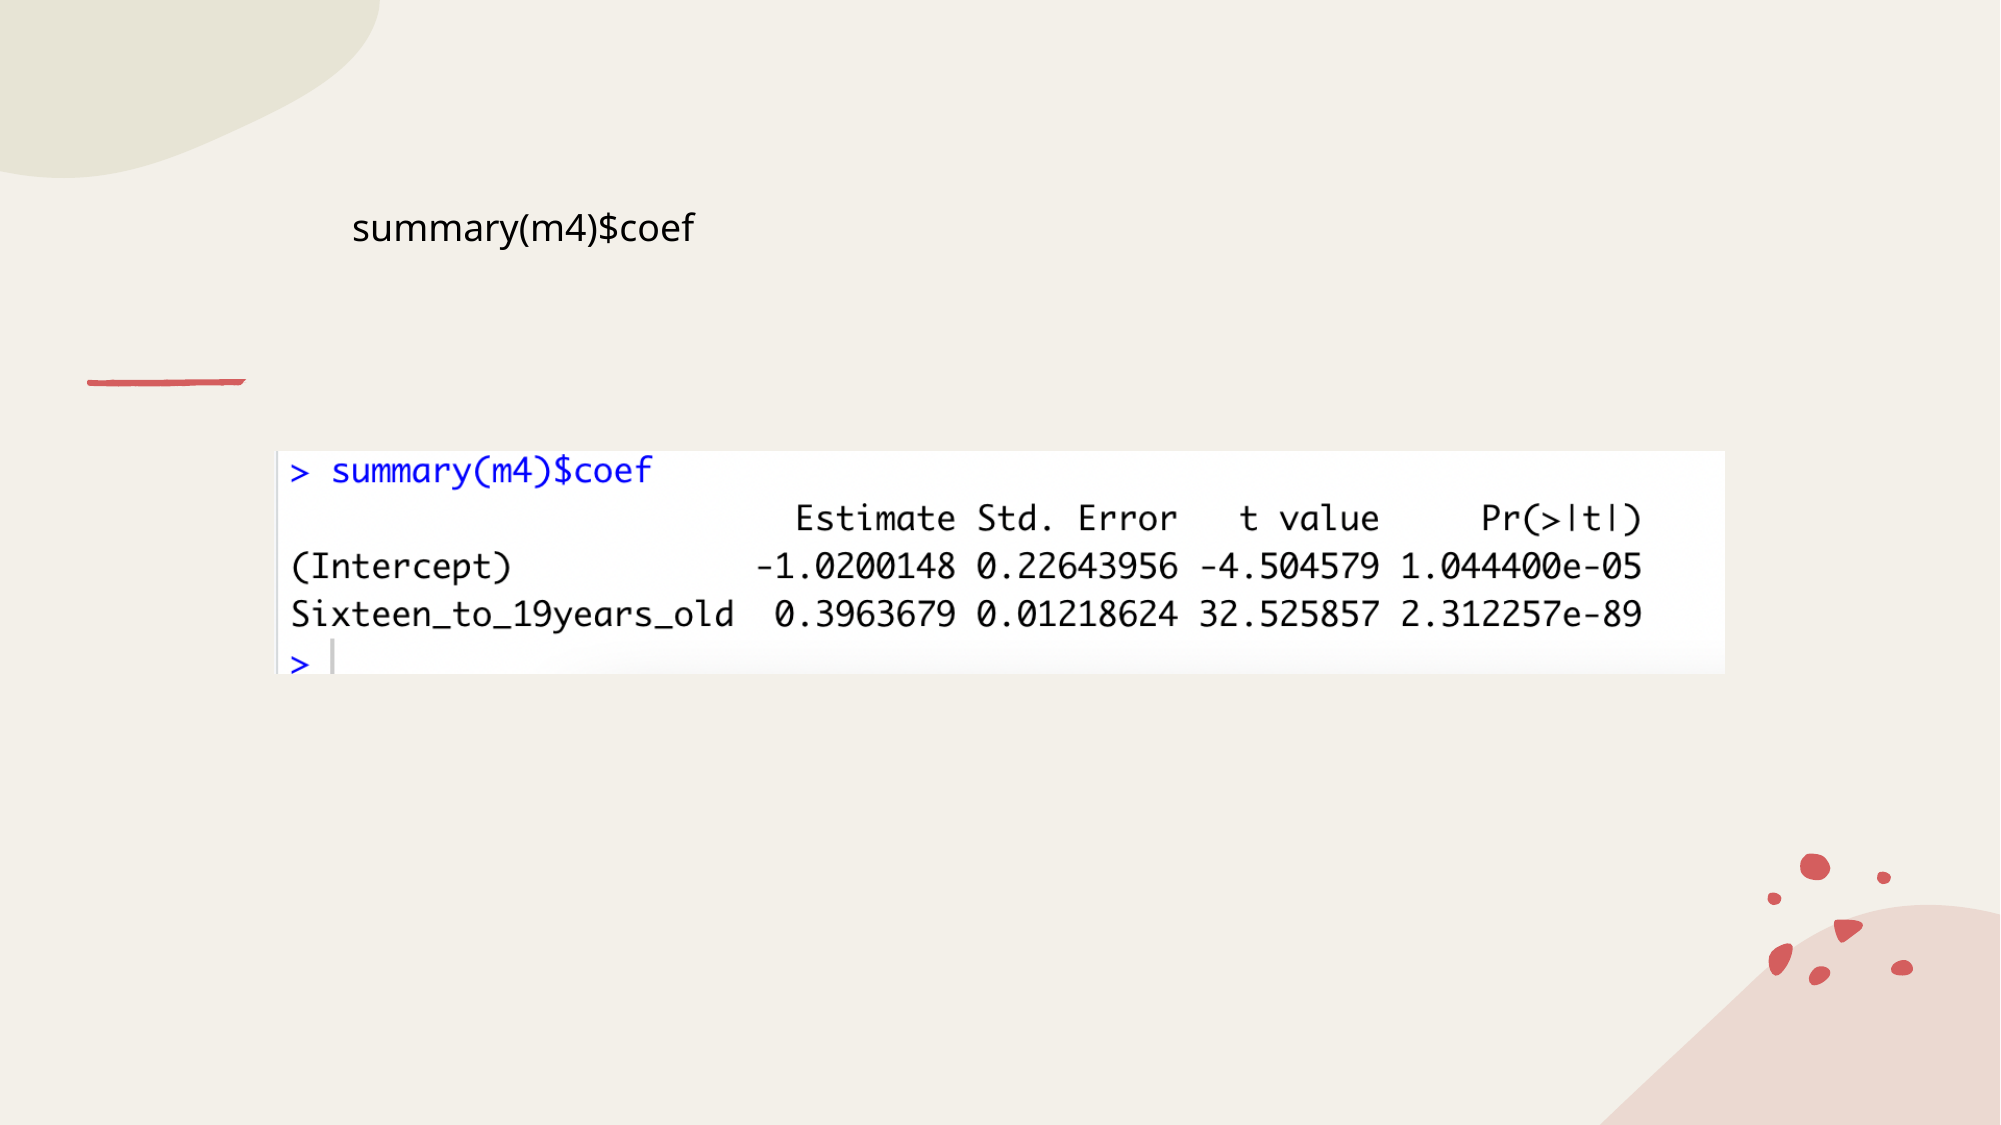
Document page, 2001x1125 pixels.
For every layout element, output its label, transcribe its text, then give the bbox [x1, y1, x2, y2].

picture [274, 451, 1725, 674]
text_box summary(m4)$coef [337, 196, 710, 257]
